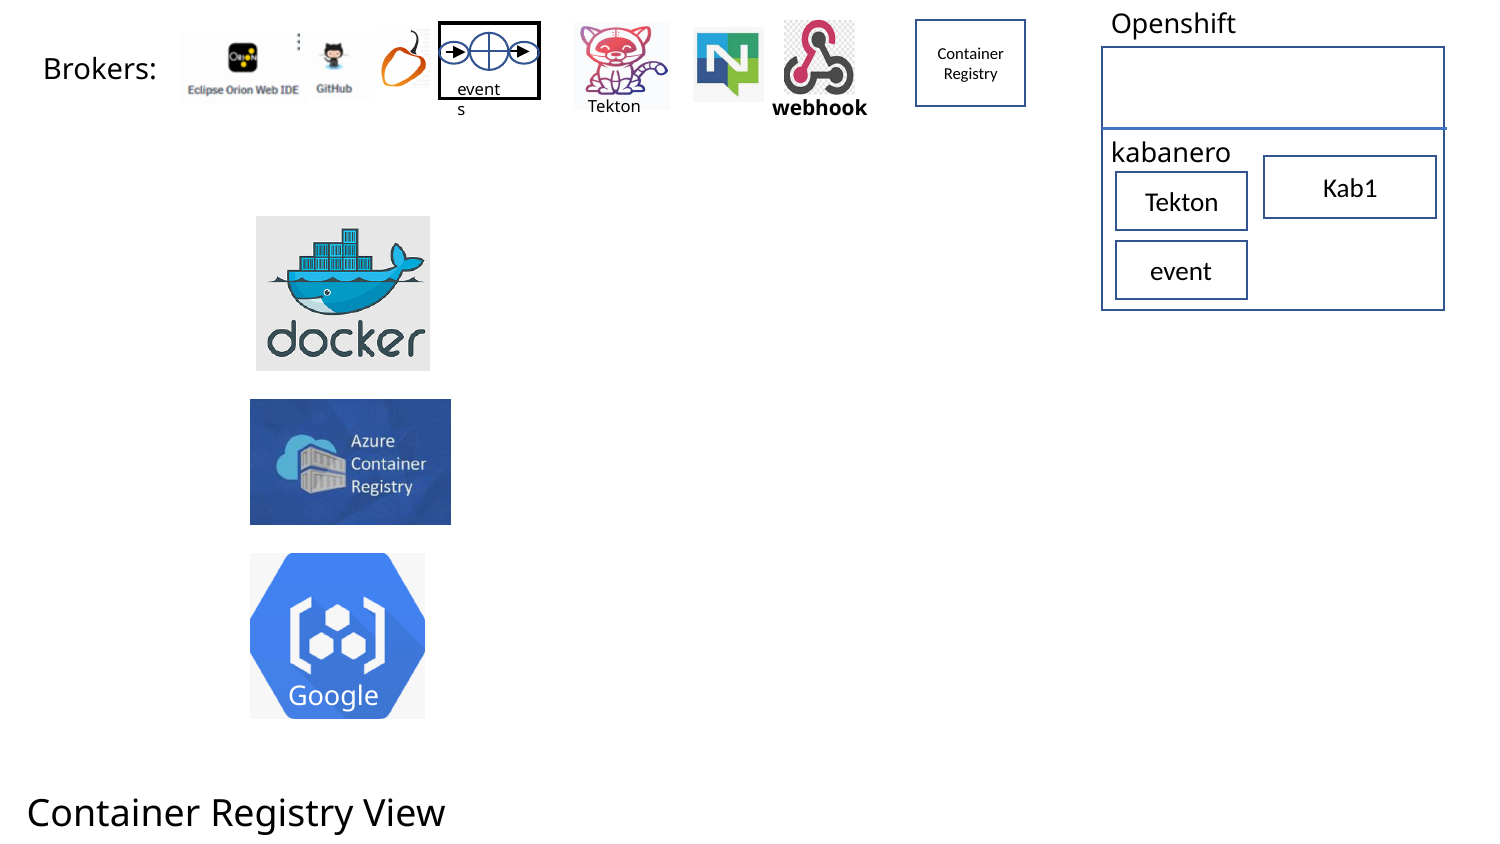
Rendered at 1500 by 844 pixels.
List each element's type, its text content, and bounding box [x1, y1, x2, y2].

text_box Tekton [1115, 171, 1248, 231]
text_box Brokers: [28, 42, 172, 93]
picture [250, 399, 451, 525]
picture [692, 27, 764, 102]
text_box [1101, 46, 1445, 127]
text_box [439, 22, 540, 108]
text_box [573, 23, 670, 125]
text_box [250, 553, 425, 719]
text_box Kab1 [1263, 155, 1437, 219]
text_box event [1115, 240, 1248, 300]
text_box [1101, 130, 1445, 311]
text_box Openshift [1096, 0, 1251, 47]
picture [256, 216, 430, 371]
text_box Container Registry View [11, 782, 471, 842]
picture [182, 27, 430, 104]
text_box Container Registry [915, 19, 1026, 107]
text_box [784, 19, 855, 106]
text_box kabanero [1096, 127, 1246, 176]
